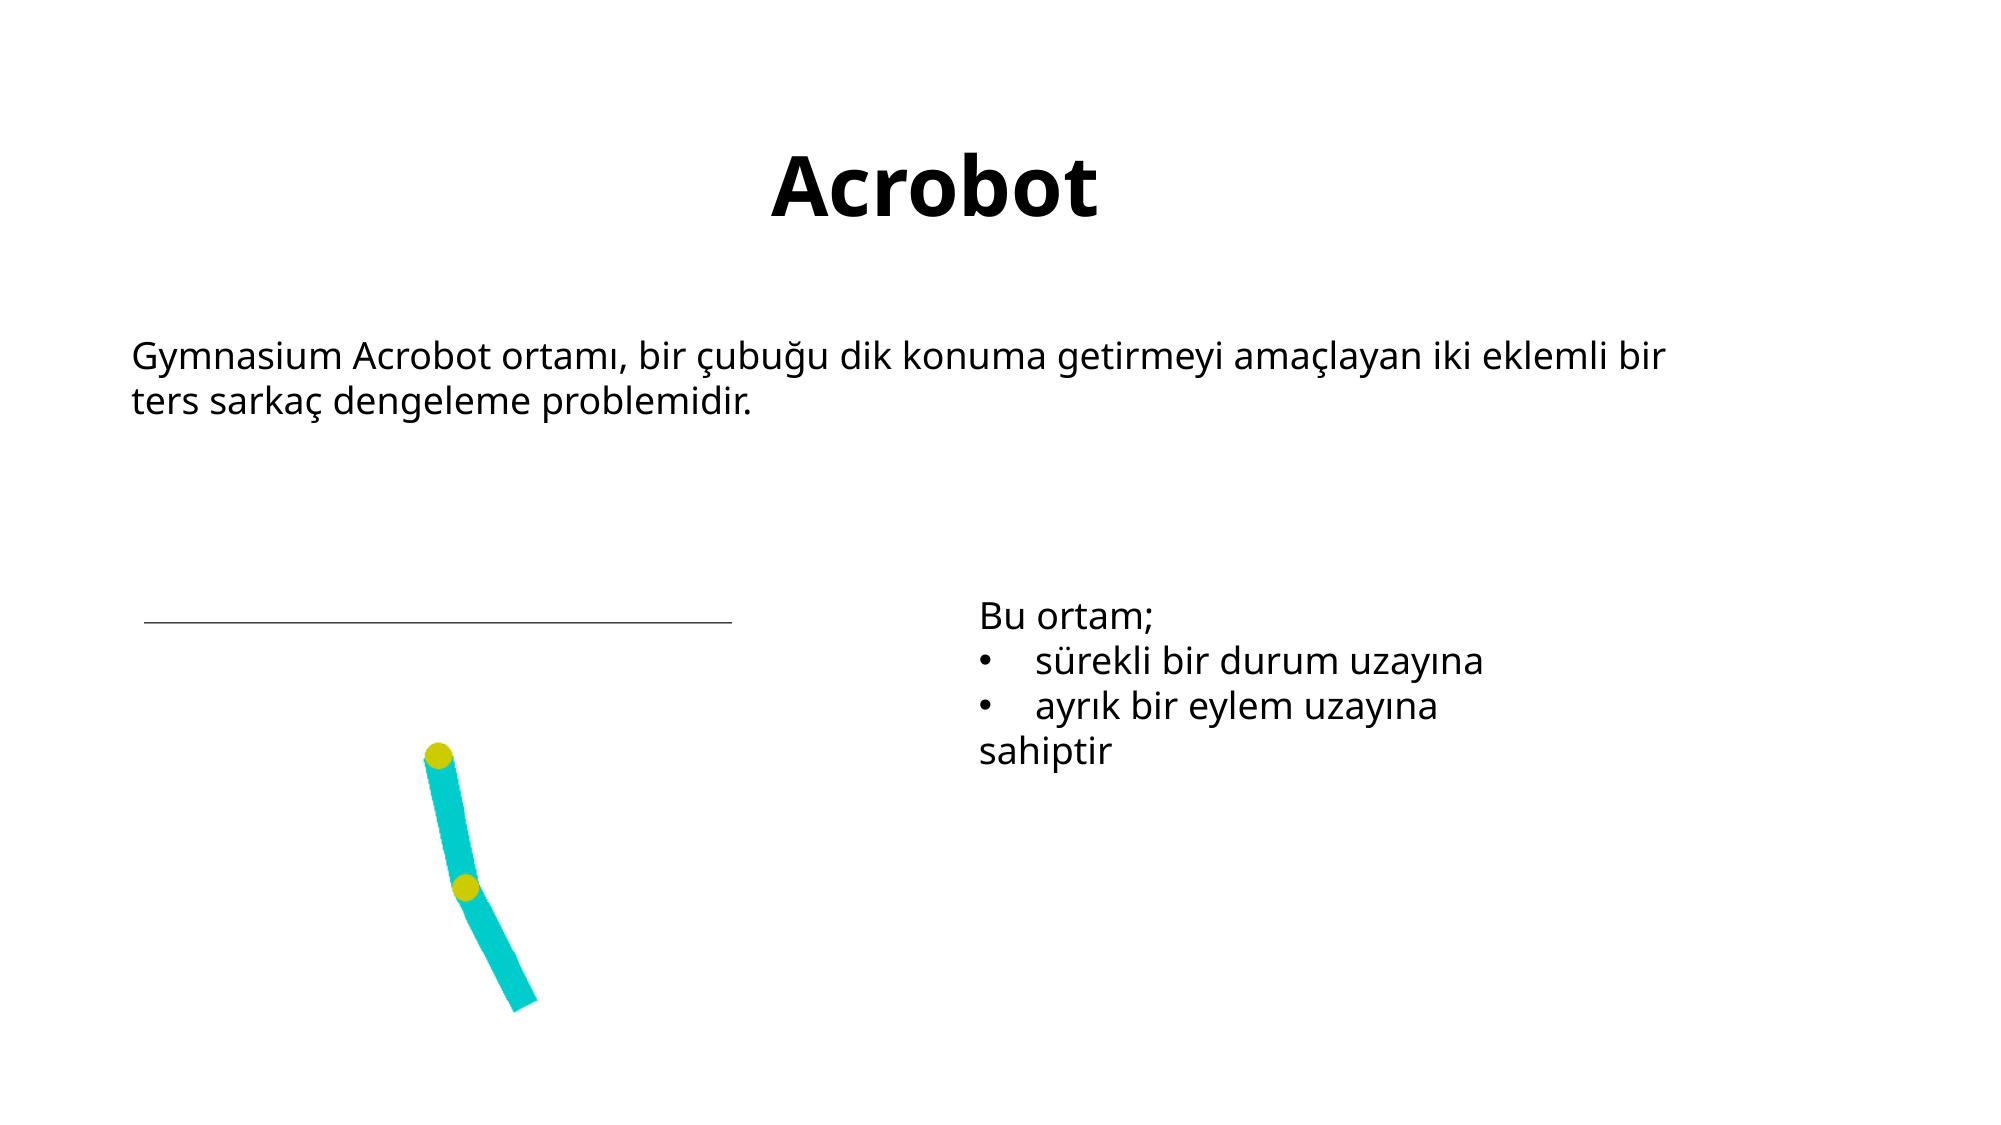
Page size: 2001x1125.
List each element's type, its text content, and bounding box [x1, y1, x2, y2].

text_box Acrobot [756, 125, 1115, 240]
text_box Gymnasium Acrobot ortamı, bir çubuğu dik konuma getirmeyi amaçlayan iki eklemli bir ters sarkaç dengeleme problemidir. [116, 324, 1755, 700]
picture [144, 462, 733, 1050]
text_box Bu ortam; sürekli bir durum uzayına ayrık bir eylem uzayına sahiptir [964, 584, 1738, 780]
